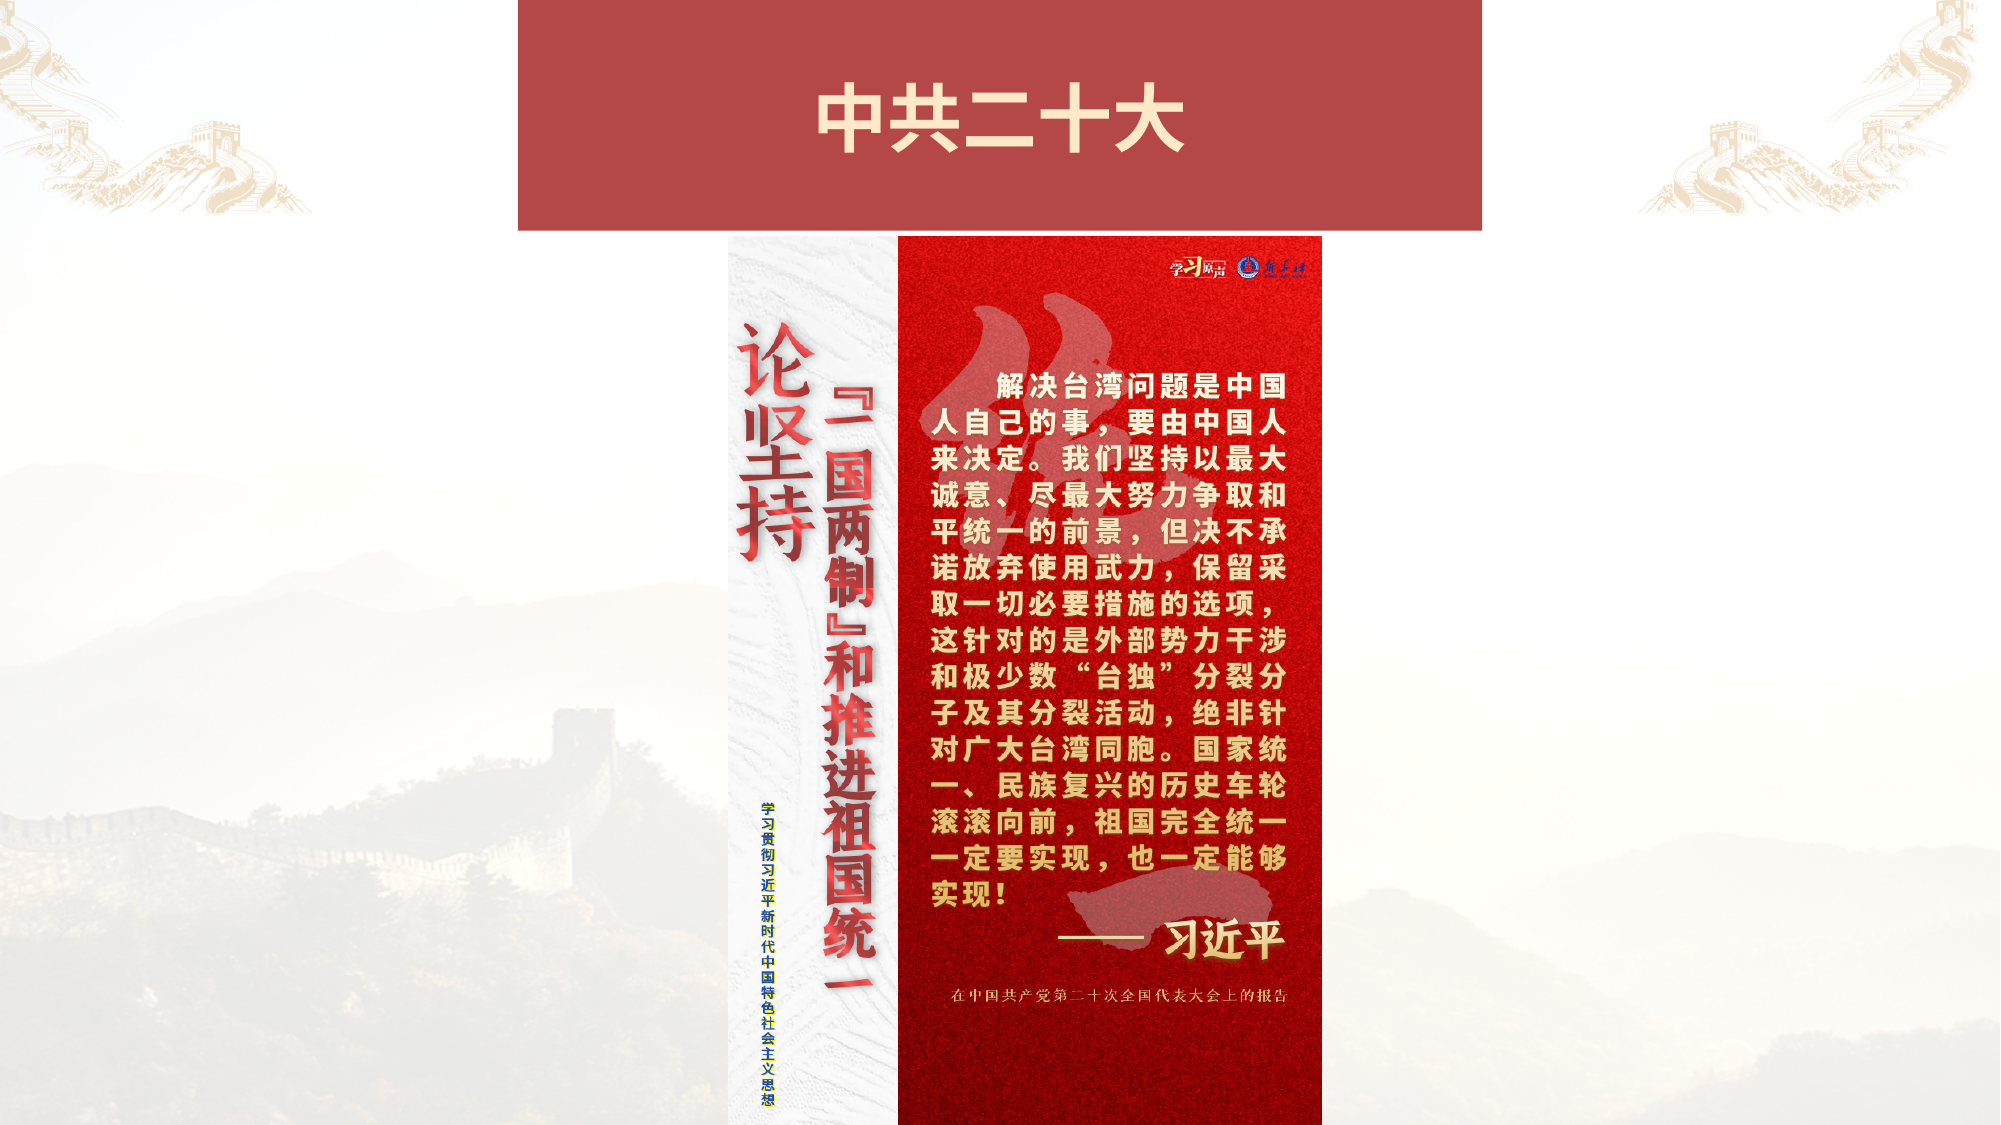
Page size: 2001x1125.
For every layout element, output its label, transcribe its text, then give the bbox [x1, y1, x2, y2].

picture [0, 0, 313, 217]
picture [1637, 0, 1979, 217]
title 中共二十大 [540, 21, 1460, 169]
picture [728, 236, 1322, 1125]
